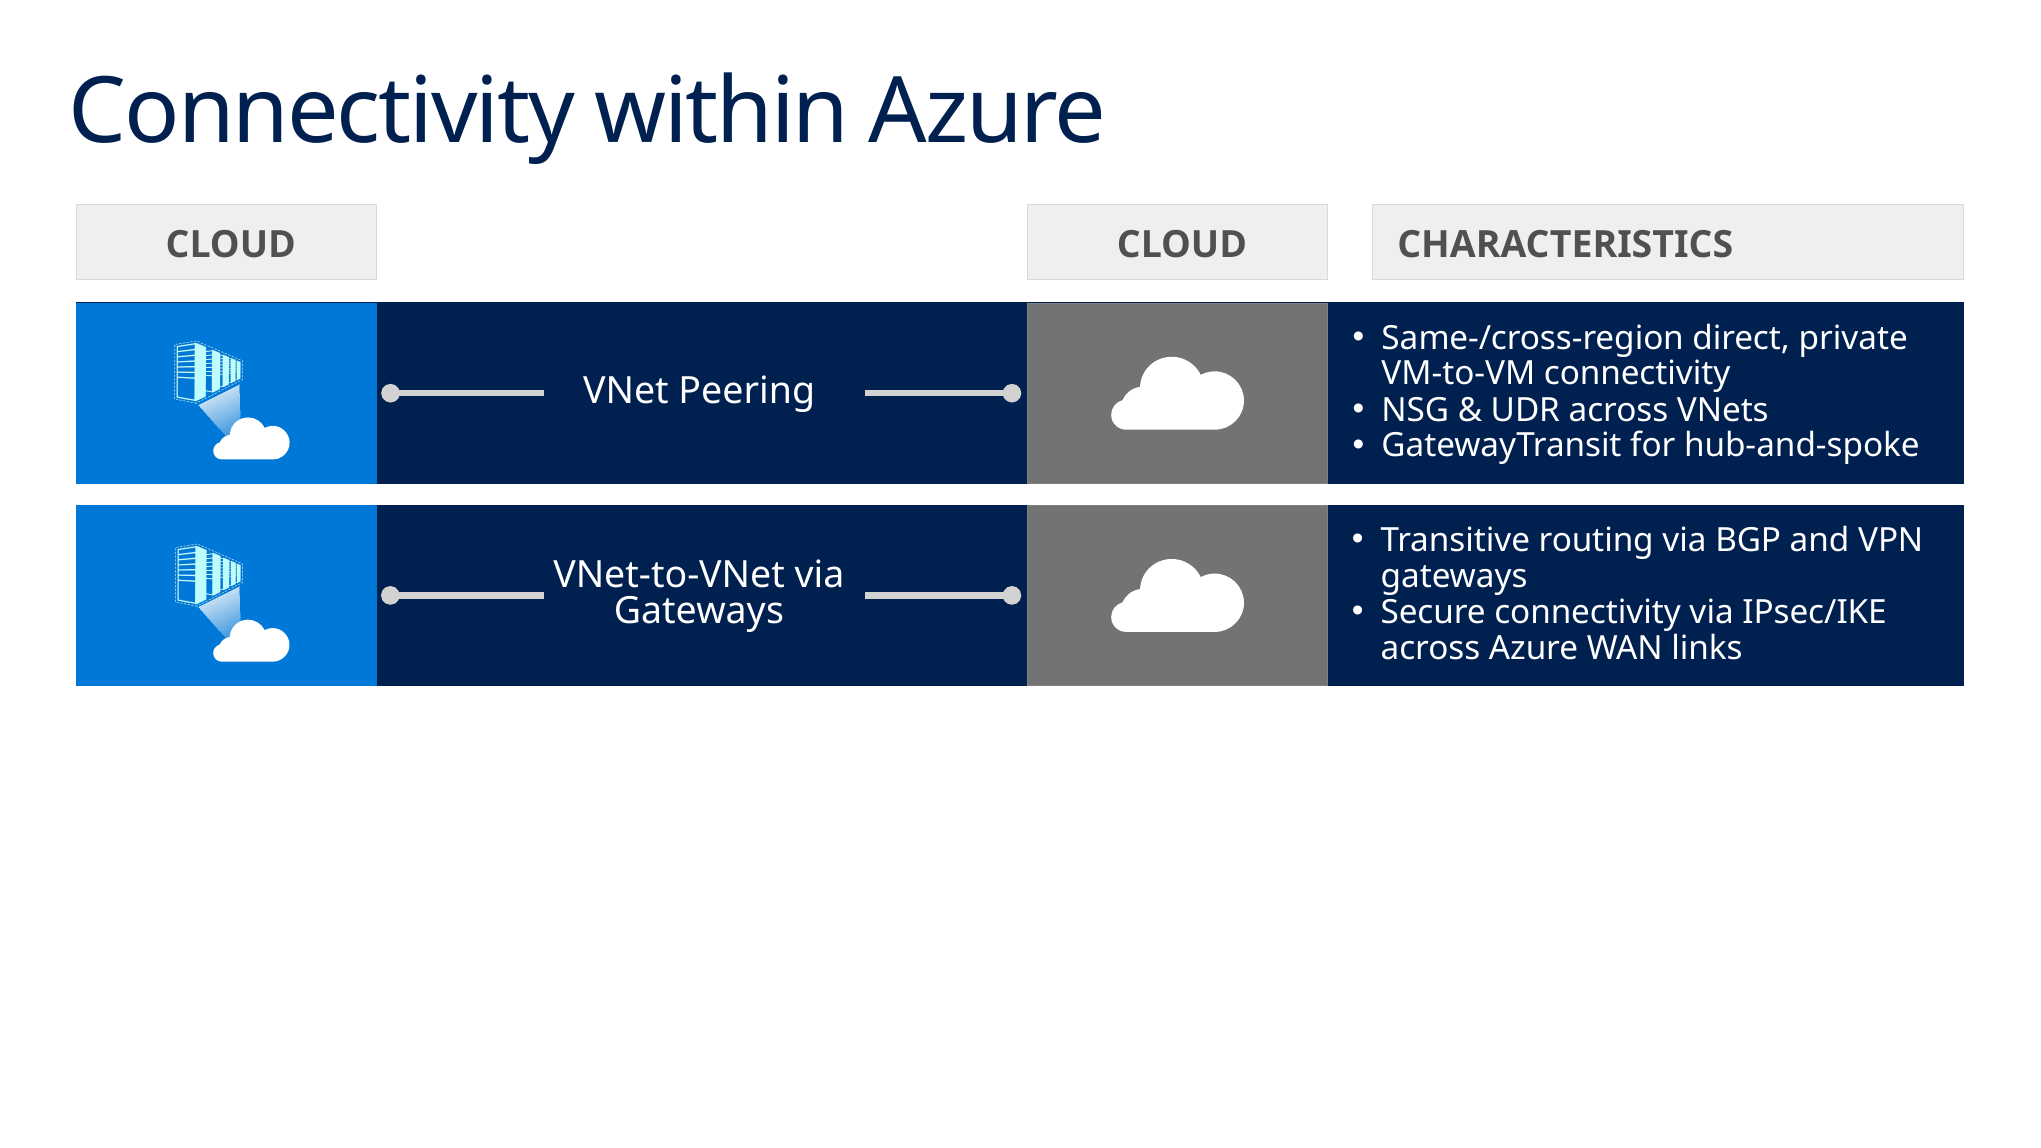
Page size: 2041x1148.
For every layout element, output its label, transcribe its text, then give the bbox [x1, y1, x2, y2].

text_box [1328, 505, 1964, 686]
text_box Transitive routing via BGP and VPN gateways Secure connectivity via IPsec/IKE across Azure WAN links [1351, 522, 1943, 667]
text_box [377, 505, 1027, 686]
text_box CLOUD [1027, 204, 1328, 280]
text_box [162, 326, 290, 460]
text_box [1027, 505, 1328, 686]
text_box VNet-to-VNet via Gateways [518, 559, 880, 632]
text_box CLOUD [76, 204, 377, 280]
text_box [76, 303, 377, 484]
text_box [1111, 356, 1244, 430]
title Connectivity within Azure [45, 48, 1996, 183]
text_box [1027, 303, 1328, 484]
text_box CHARACTERISTICS [1372, 204, 1964, 280]
text_box [76, 505, 377, 686]
text_box Same-/cross-region direct, private VM-to-VM connectivity NSG & UDR across VNets GatewayTransit for hub-and-spoke [1352, 320, 1944, 465]
text_box [76, 302, 1964, 484]
text_box VNet Peering [518, 375, 881, 412]
text_box [1111, 558, 1244, 632]
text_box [162, 528, 290, 662]
